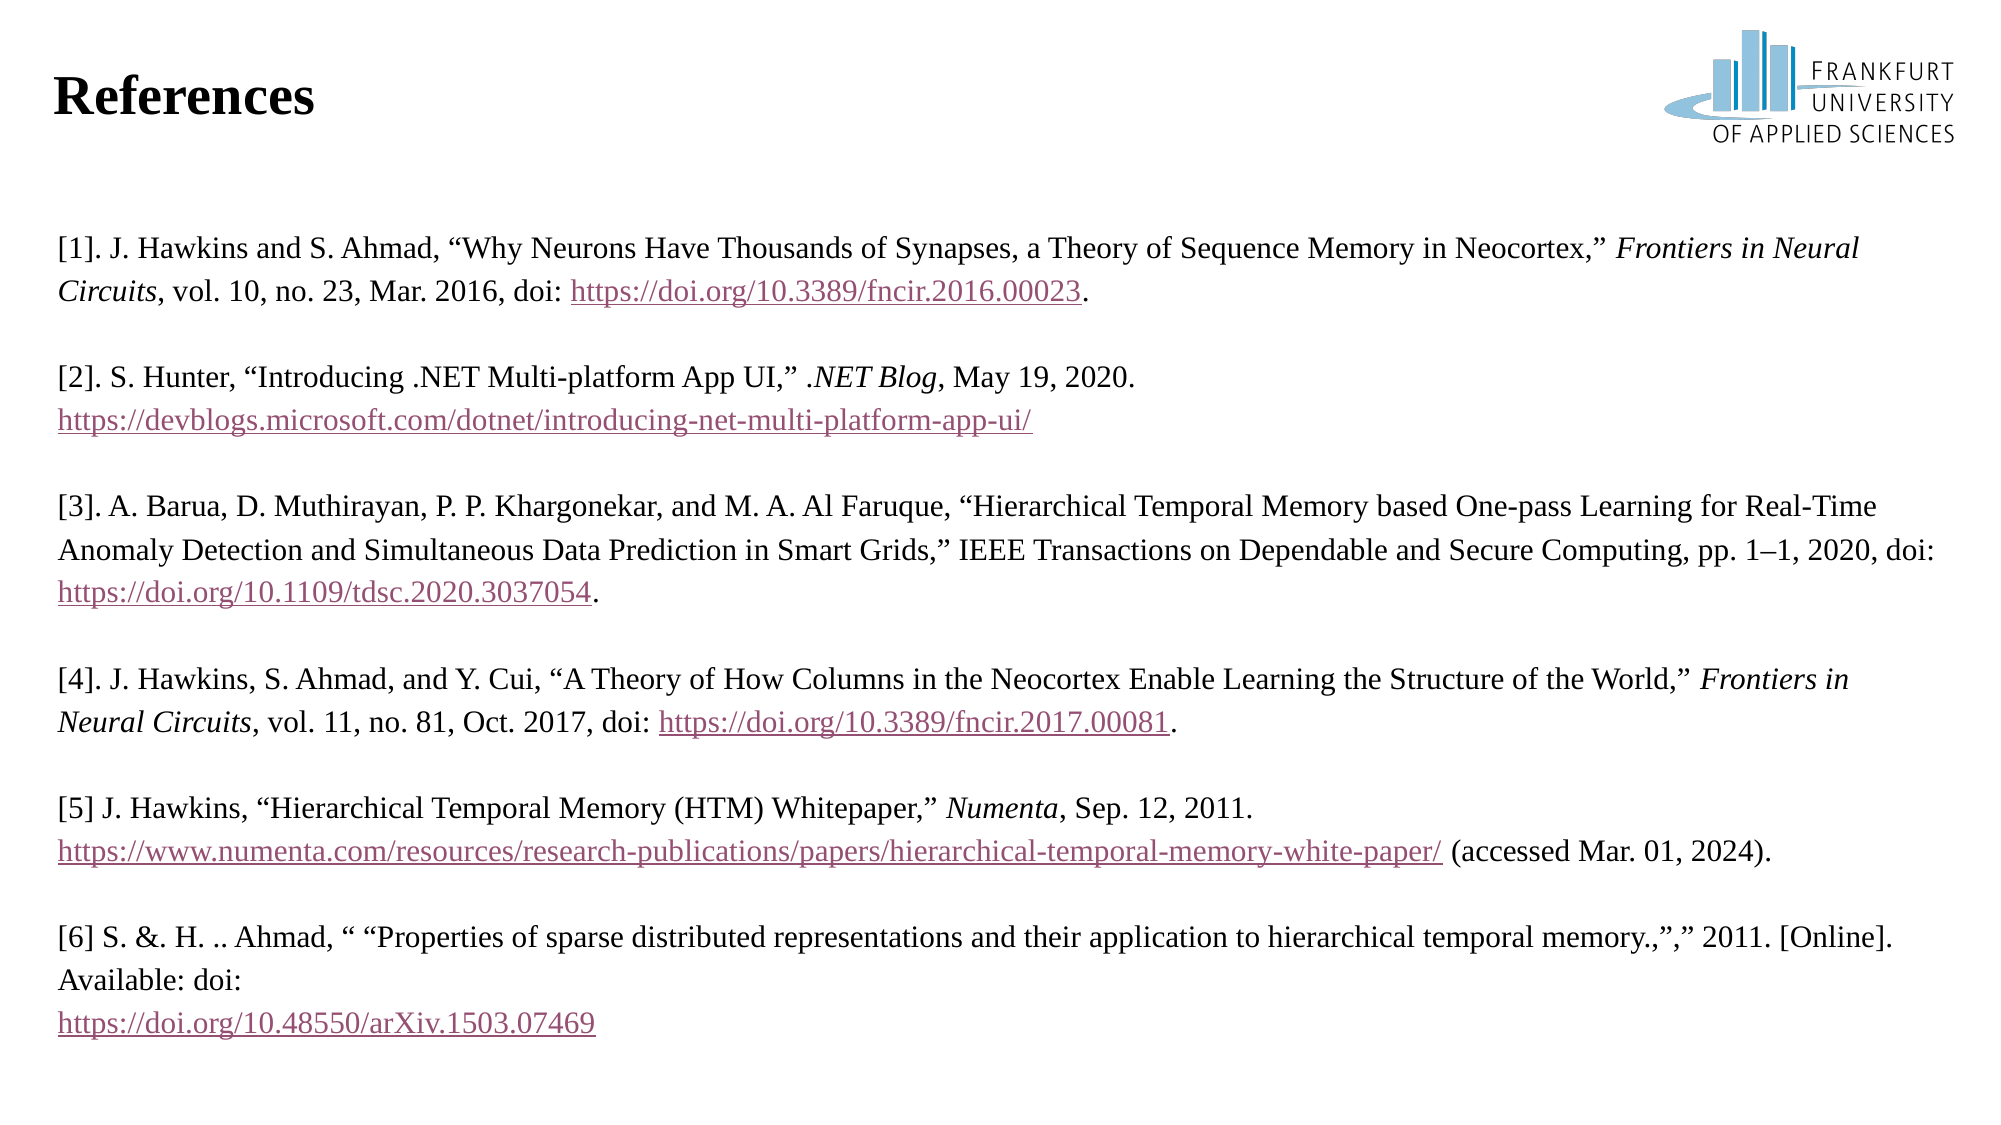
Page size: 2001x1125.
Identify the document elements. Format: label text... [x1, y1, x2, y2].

picture [1661, 27, 1958, 146]
text_box [1]. J. Hawkins and S. Ahmad, “Why Neurons Have Thousands of Synapses, a Theory of Sequence Memory in Neocortex,” Frontiers in Neural Circuits, vol. 10, no. 23, Mar. 2016, doi: https://doi.org/10.3389/fncir.2016.00023. [2]. S. Hunter, “Introducing .NET Multi-platform App UI,” .NET Blog, May 19, 2020. https://devblogs.microsoft.com/dotnet/introducing-net-multi-platform-app-ui/ [3]. A. Barua, D. Muthirayan, P. P. Khargonekar, and M. A. Al Faruque, “Hierarchical Temporal Memory based One-pass Learning for Real-Time Anomaly Detection and Simultaneous Data Prediction in Smart Grids,” IEEE Transactions on Dependable and Secure Computing, pp. 1–1, 2020, doi: https://doi.org/10.1109/tdsc.2020.3037054. [4]. J. Hawkins, S. Ahmad, and Y. Cui, “A Theory of How Columns in the Neocortex Enable Learning the Structure of the World,” Frontiers in Neural Circuits, vol. 11, no. 81, Oct. 2017, doi: https://doi.org/10.3389/fncir.2017.00081. [5] J. Hawkins, “Hierarchical Temporal Memory (HTM) Whitepaper,” Numenta, Sep. 12, 2011. https://www.numenta.com/resources/research-publications/papers/hierarchical-temporal-memory-white-paper/ (accessed Mar. 01, 2024). [6] S. &. H. .. Ahmad, “ “Properties of sparse distributed representations and their application to hierarchical temporal memory.,”,” 2011. [Online]. Available: doi: https://doi.org/10.48550/arXiv.1503.07469 [42, 178, 1958, 1098]
title References [38, 63, 1539, 136]
